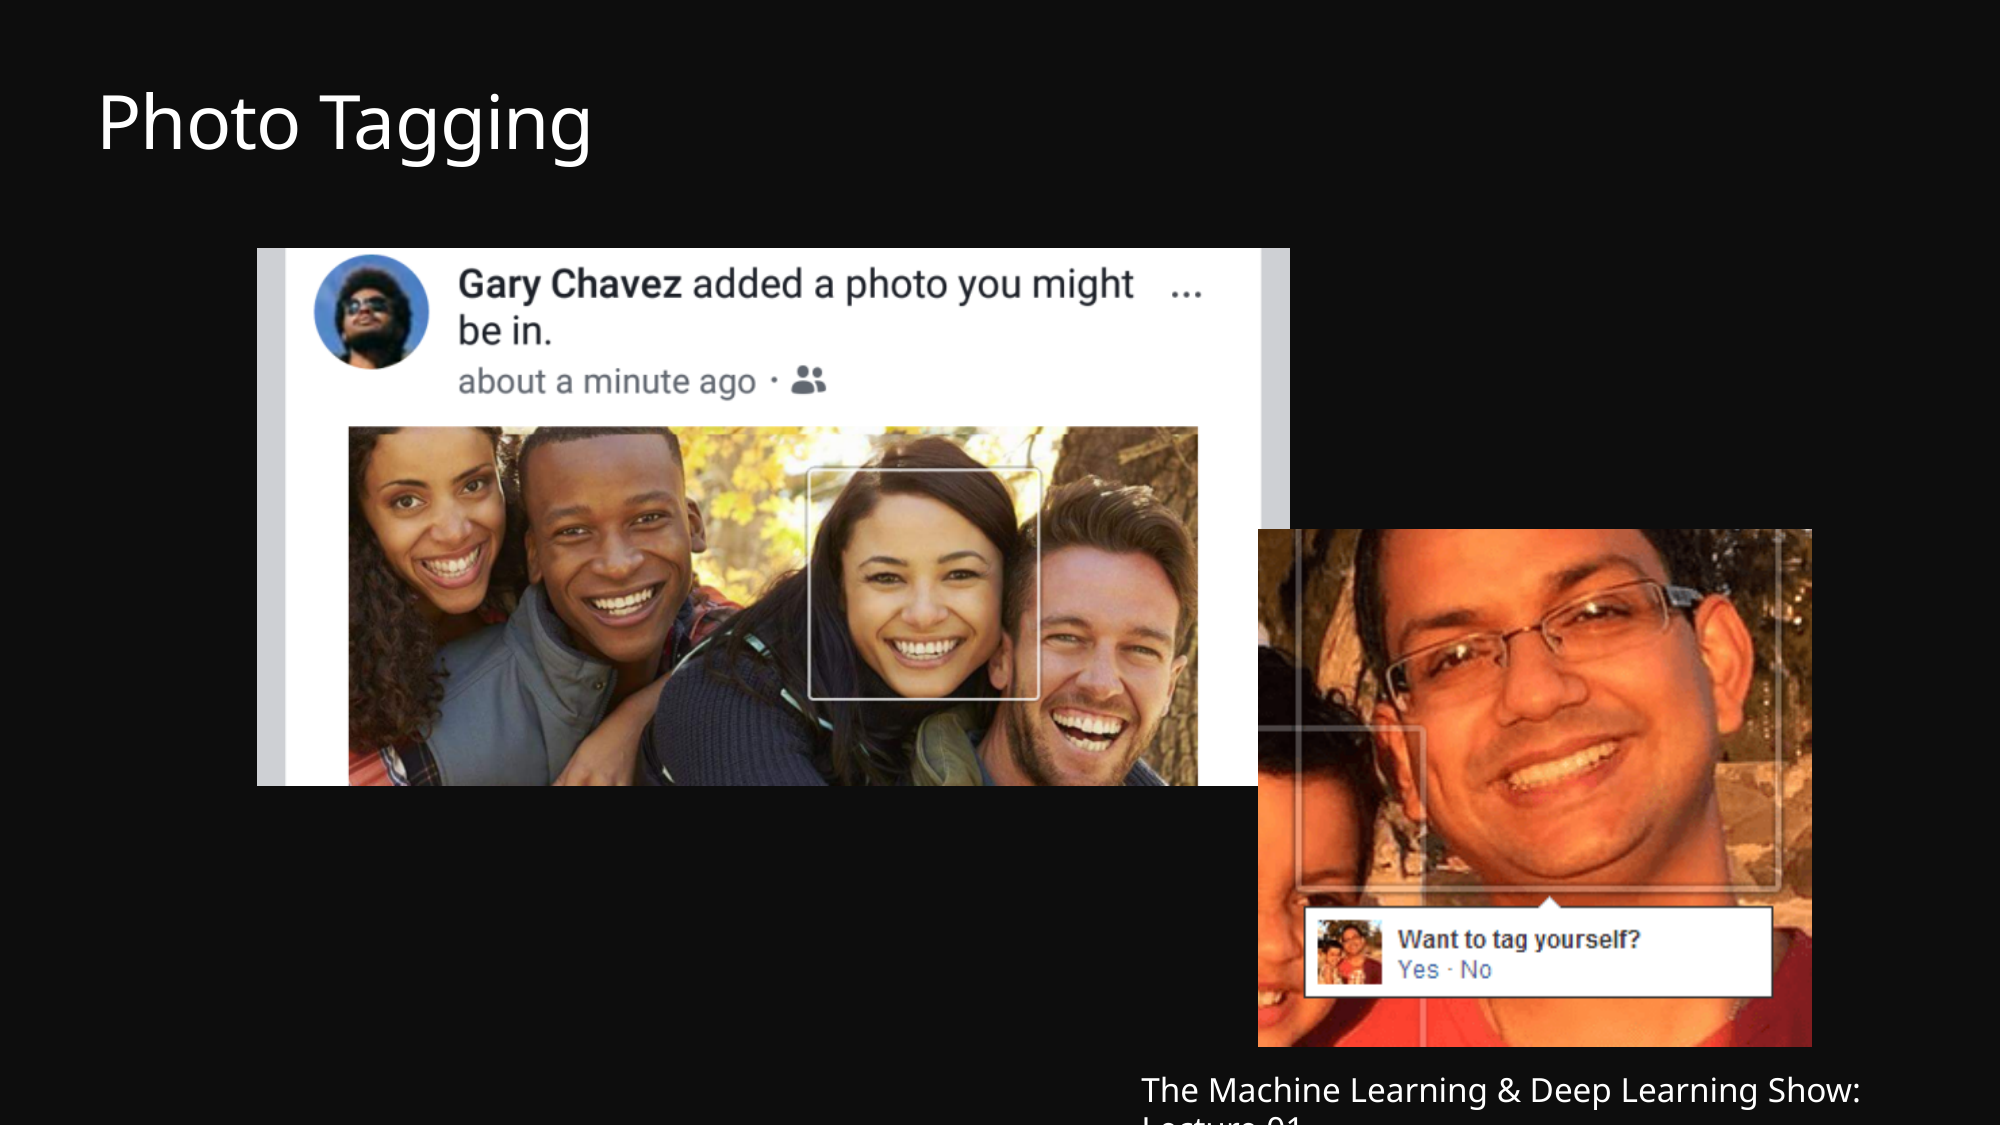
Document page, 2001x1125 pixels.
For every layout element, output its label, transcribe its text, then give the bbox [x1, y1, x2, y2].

text_box The Machine Learning & Deep Learning Show: Lecture 01 [1141, 1068, 1985, 1125]
picture [257, 248, 1812, 1047]
title Photo Tagging [96, 75, 1904, 166]
